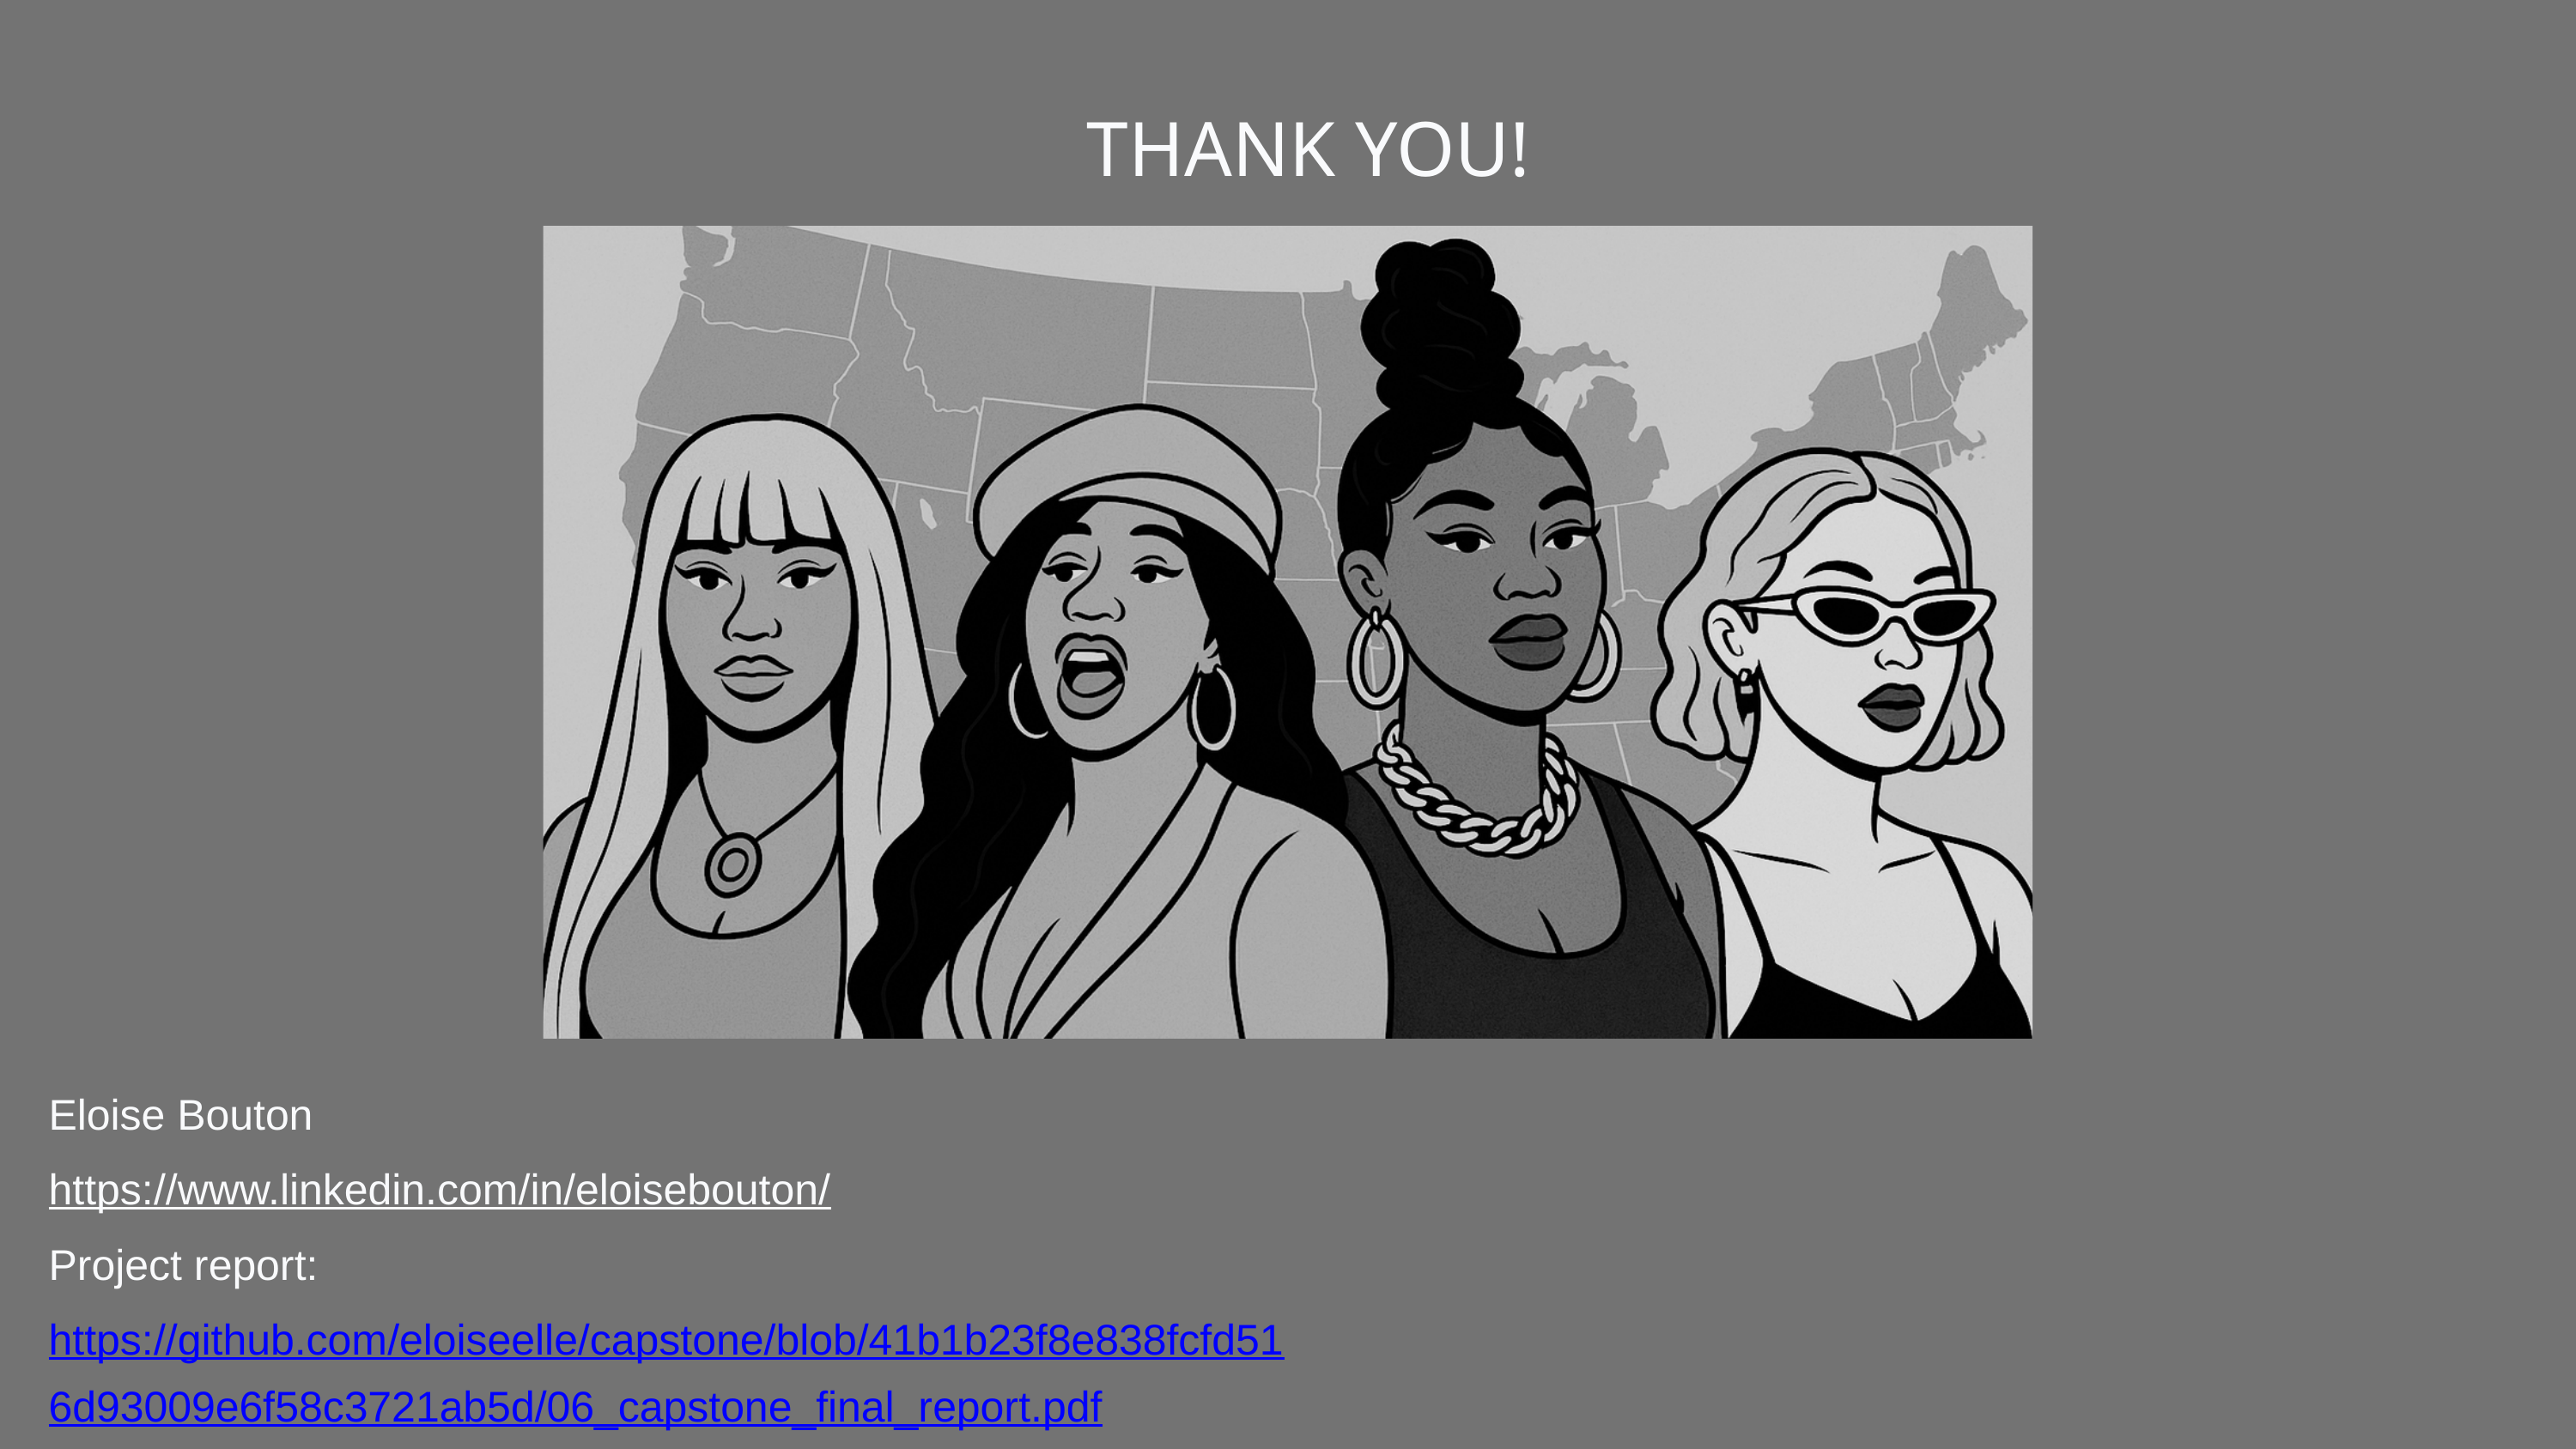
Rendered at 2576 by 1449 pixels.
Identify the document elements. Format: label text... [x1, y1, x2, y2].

text_box [543, 226, 2033, 1040]
slide_number 18 [922, 894, 1224, 947]
text_box Eloise Bouton https://www.linkedin.com/in/eloisebouton/ Project report: https://github.com/eloiseelle/capstone/blob/41b1b23f8e838fcfd516d93009e6f58c3721ab5d/06_capstone_final_report.pdf [48, 1063, 1288, 1439]
text_box THANK YOU! [998, 86, 1619, 192]
